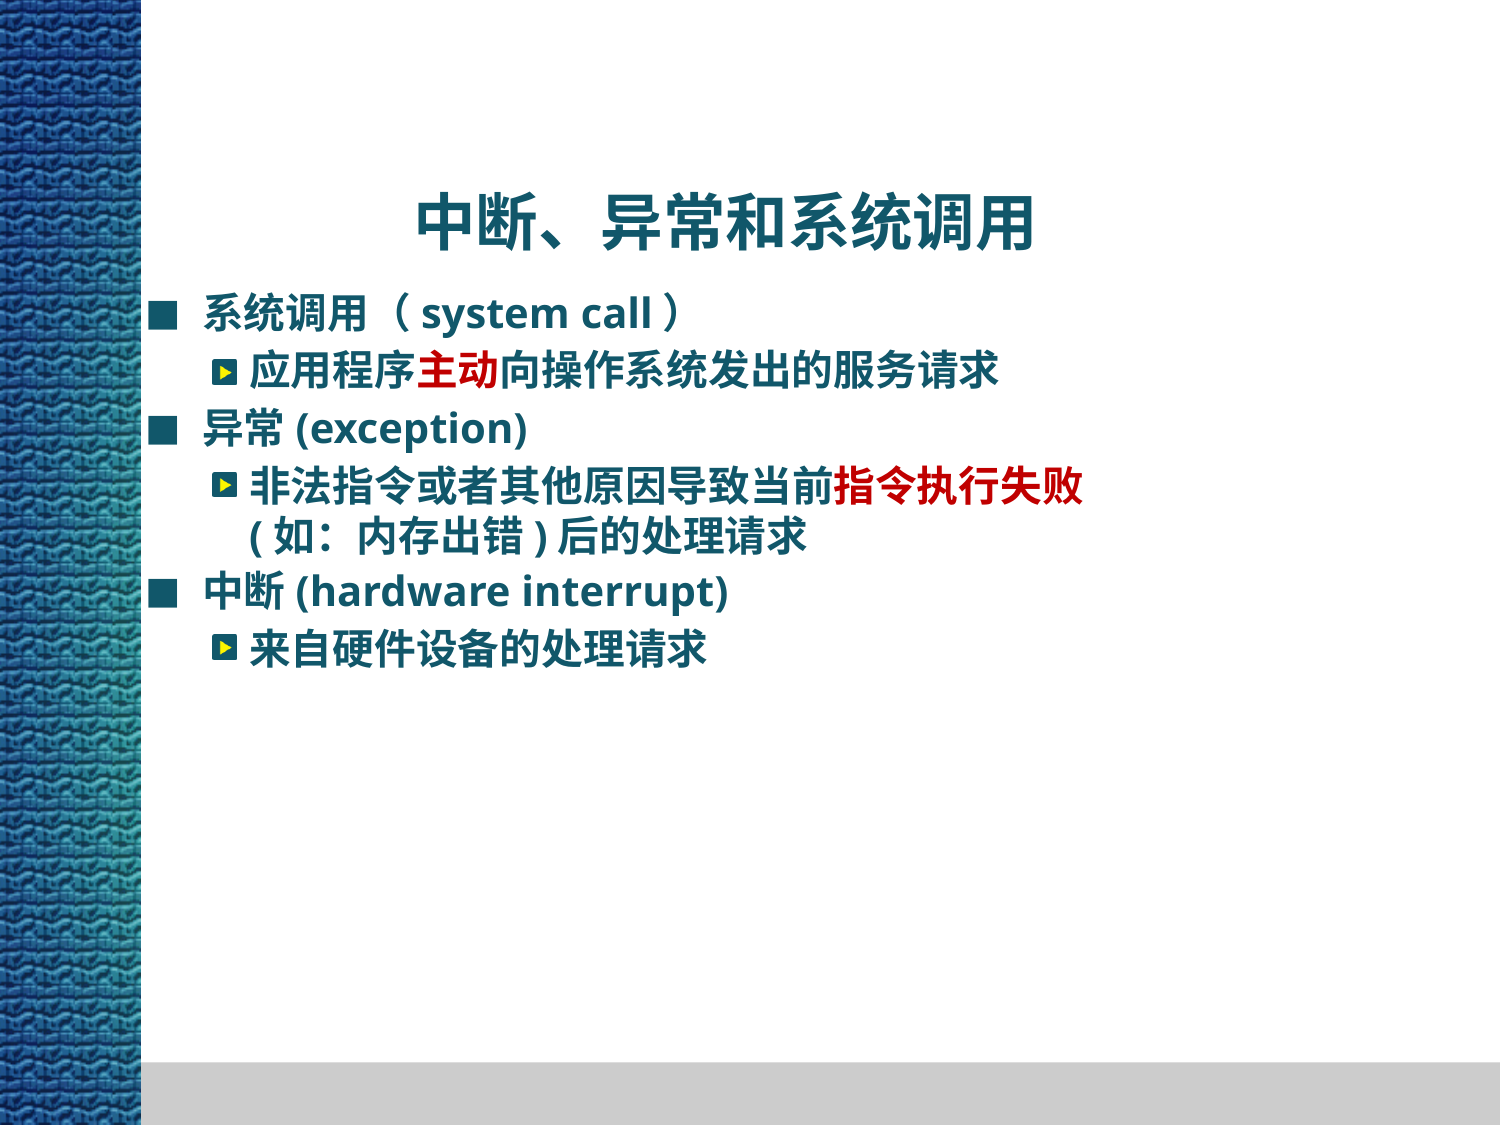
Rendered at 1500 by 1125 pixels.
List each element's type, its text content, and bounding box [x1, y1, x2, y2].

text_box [128, 556, 1313, 681]
text_box 中断、异常和系统调用 [398, 175, 1137, 266]
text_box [128, 278, 1477, 403]
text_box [128, 394, 1313, 556]
picture [0, 0, 141, 1125]
